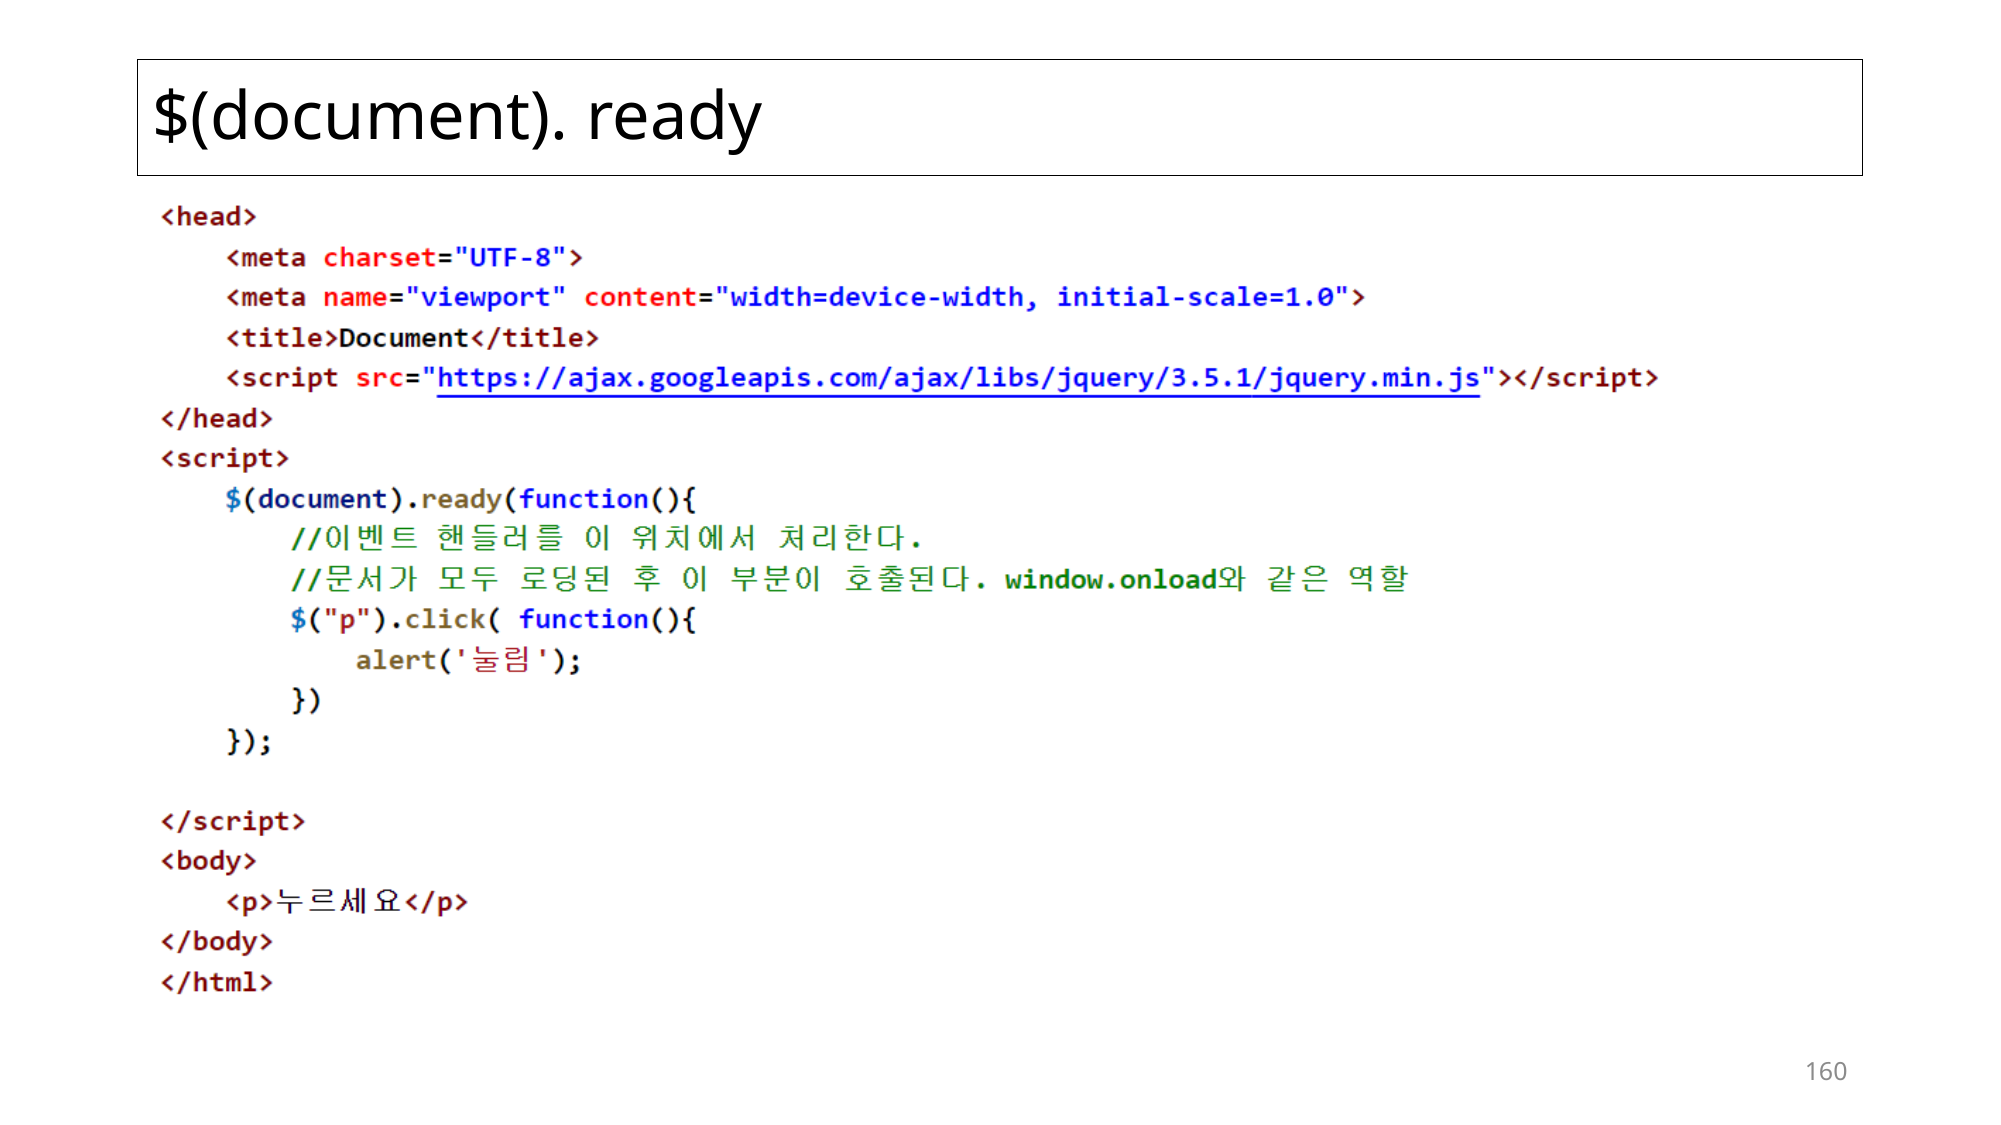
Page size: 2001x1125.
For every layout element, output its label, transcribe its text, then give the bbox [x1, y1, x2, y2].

picture [153, 203, 1665, 1007]
slide_number 160 [1412, 1042, 1863, 1103]
title $(document). ready [137, 59, 1863, 176]
